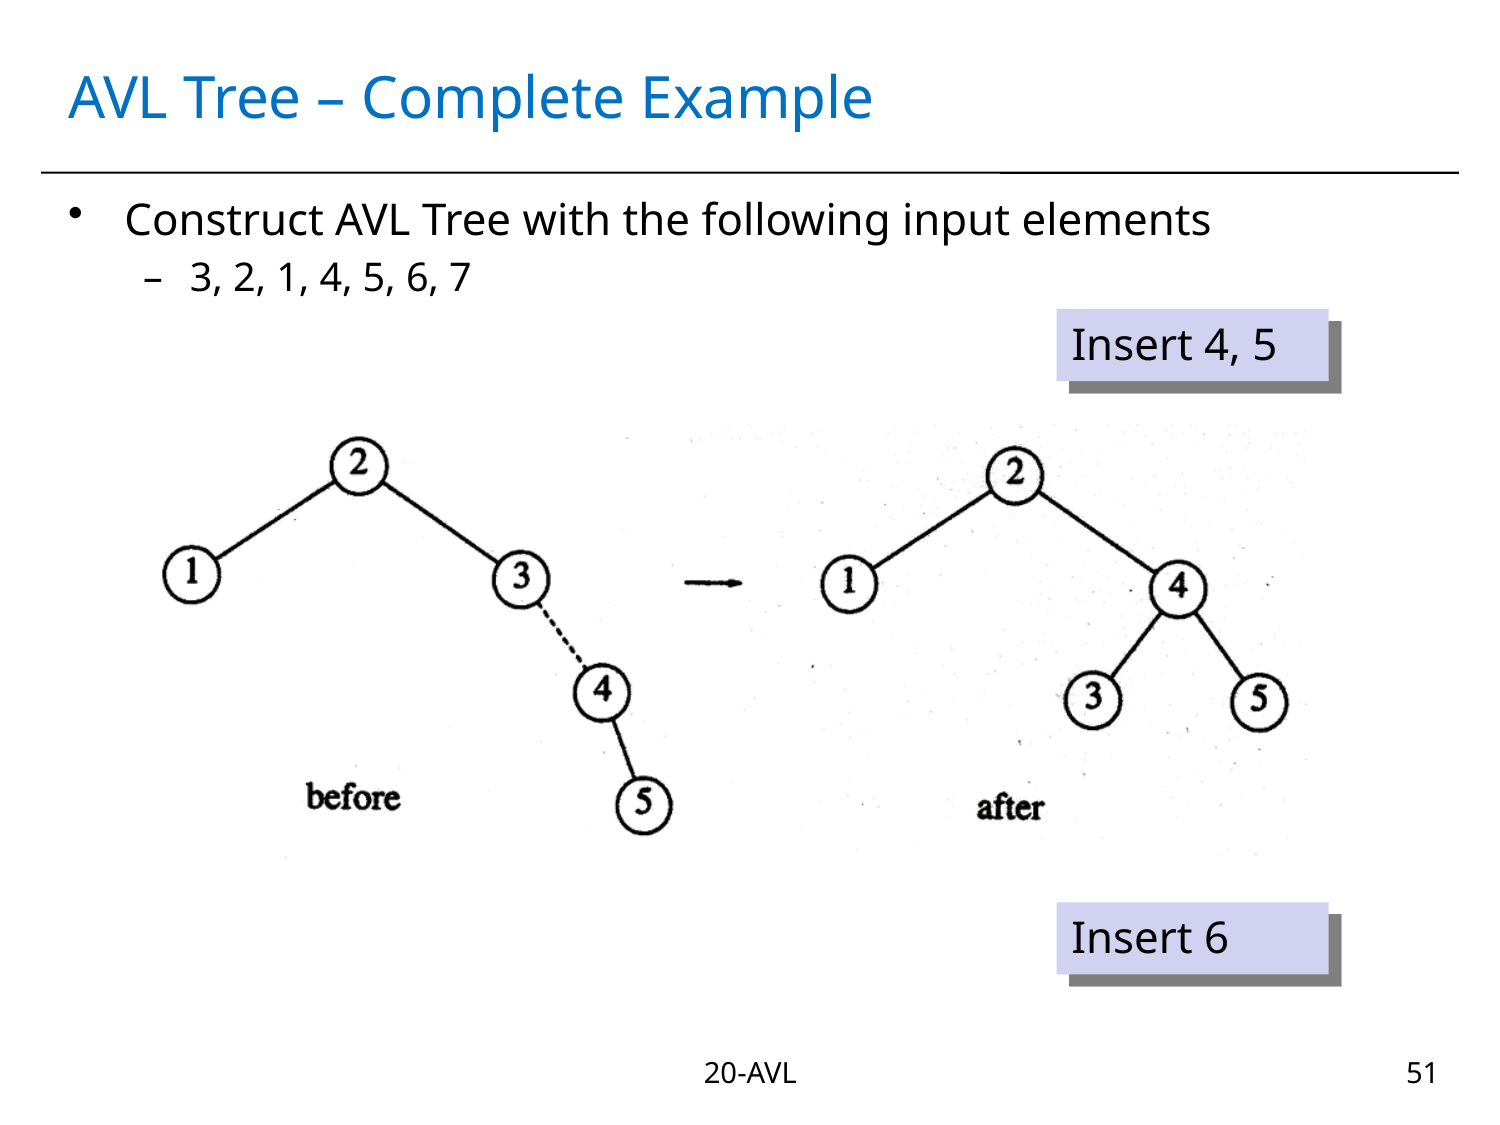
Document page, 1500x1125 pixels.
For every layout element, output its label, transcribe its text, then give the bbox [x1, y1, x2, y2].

text_box Insert 4, 5 [1056, 308, 1329, 382]
picture [135, 424, 1307, 860]
footer 20-AVL [502, 1046, 999, 1125]
slide_number 51 [1104, 1046, 1455, 1125]
text_box Insert 6 [1056, 902, 1329, 975]
list Construct AVL Tree with the following input elements 3, 2, 1, 4, 5, 6, 7 [52, 184, 1448, 1024]
title AVL Tree – Complete Example [52, 30, 1448, 159]
